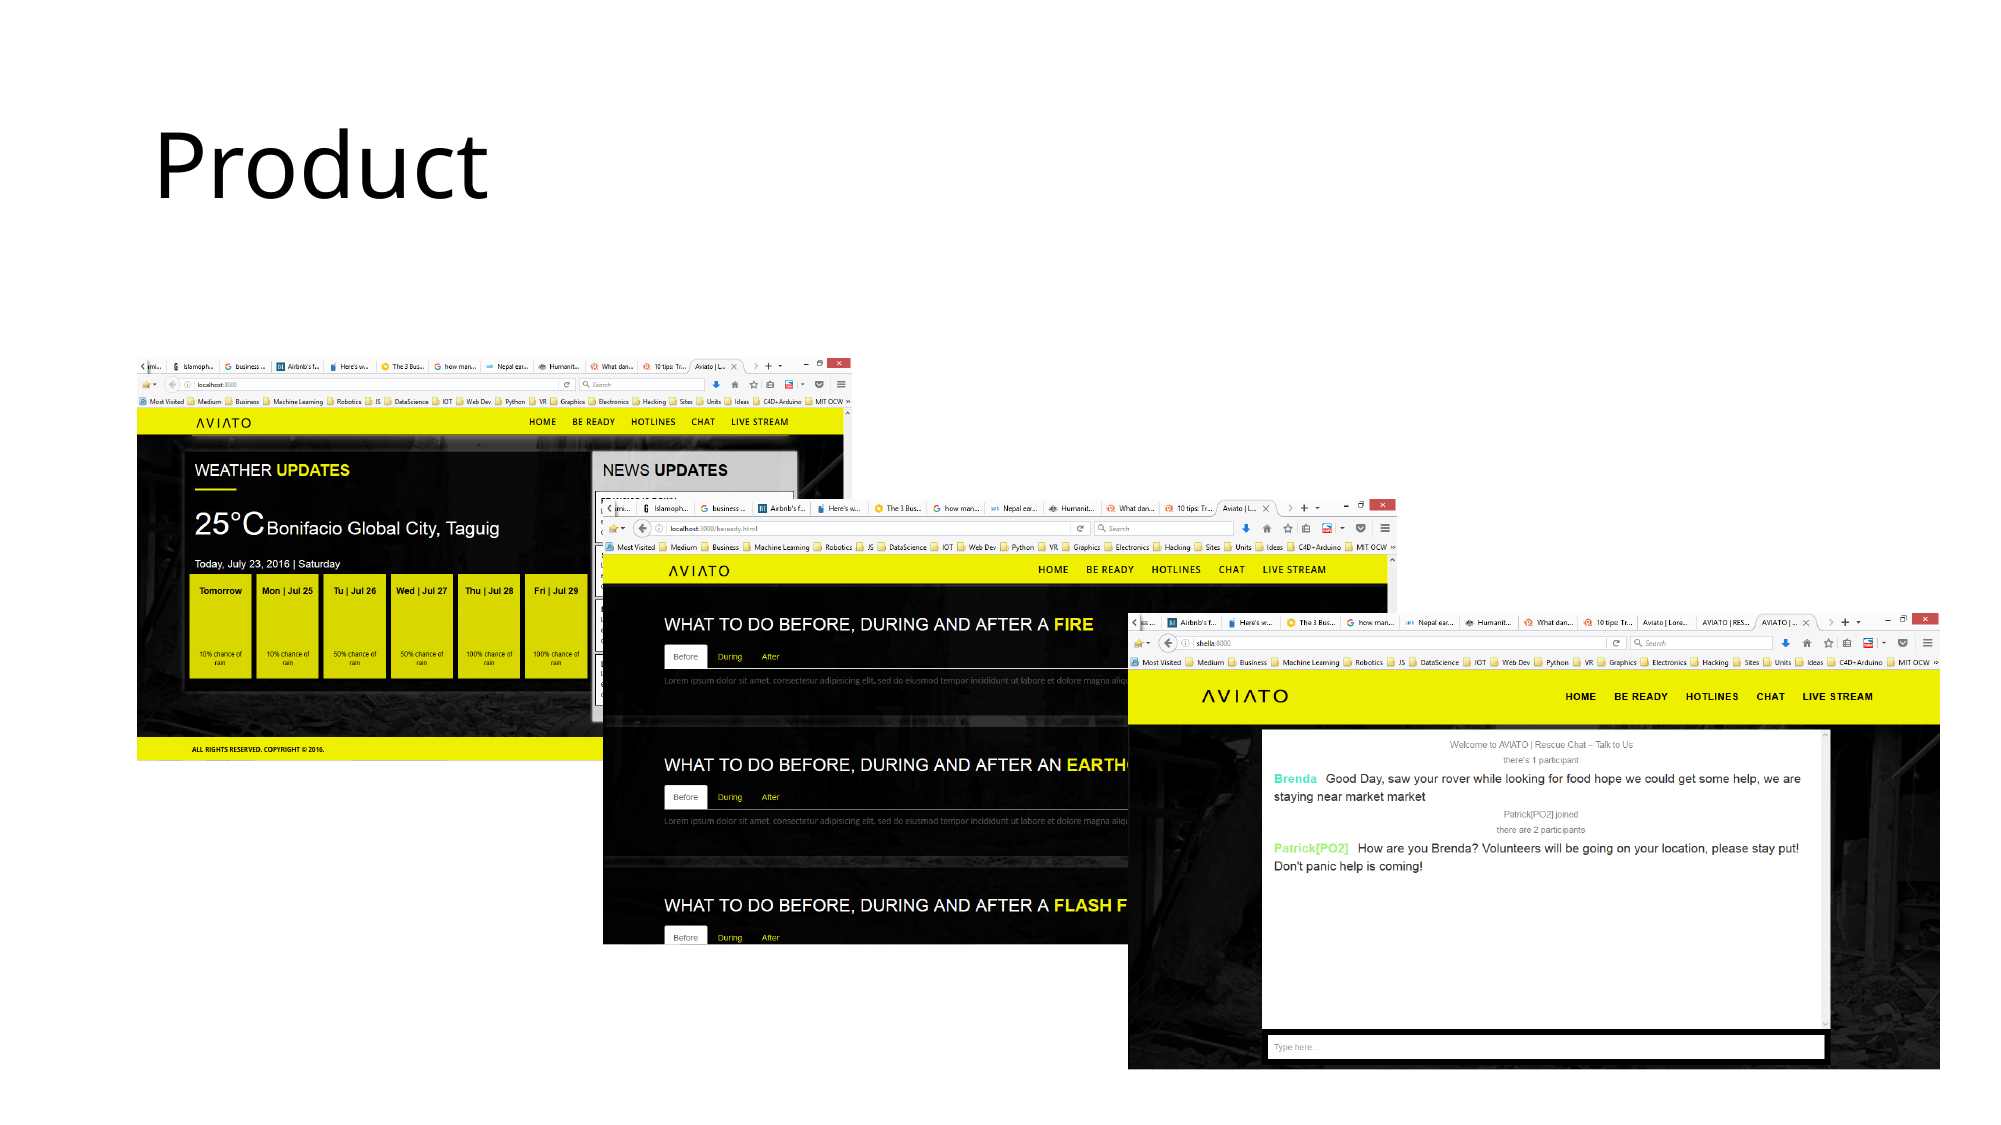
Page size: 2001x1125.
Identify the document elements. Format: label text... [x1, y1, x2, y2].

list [137, 358, 852, 761]
title Product [137, 59, 1863, 278]
picture [603, 499, 1940, 1070]
